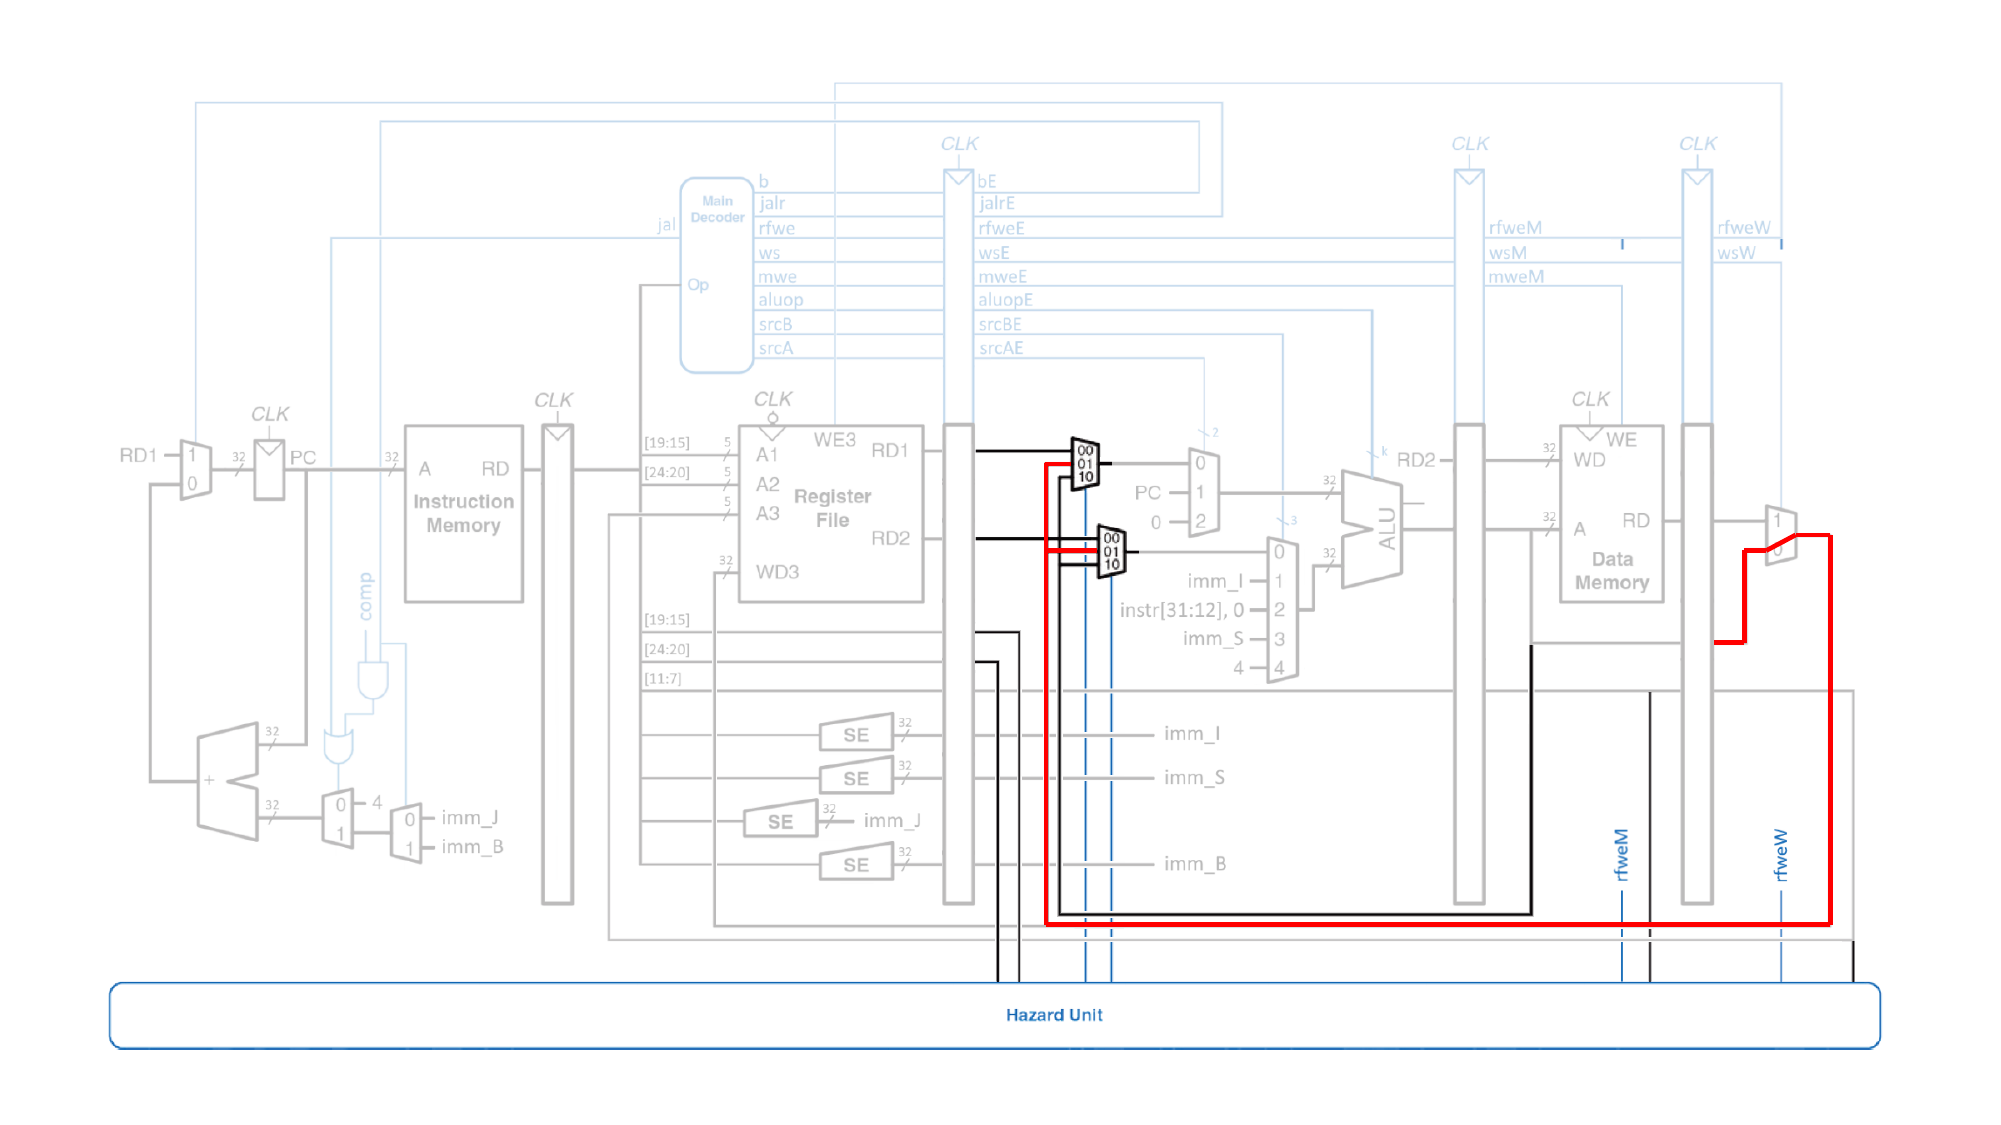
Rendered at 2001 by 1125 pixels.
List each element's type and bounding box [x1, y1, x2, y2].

text_box [1044, 462, 1831, 926]
picture [0, 68, 2000, 1057]
